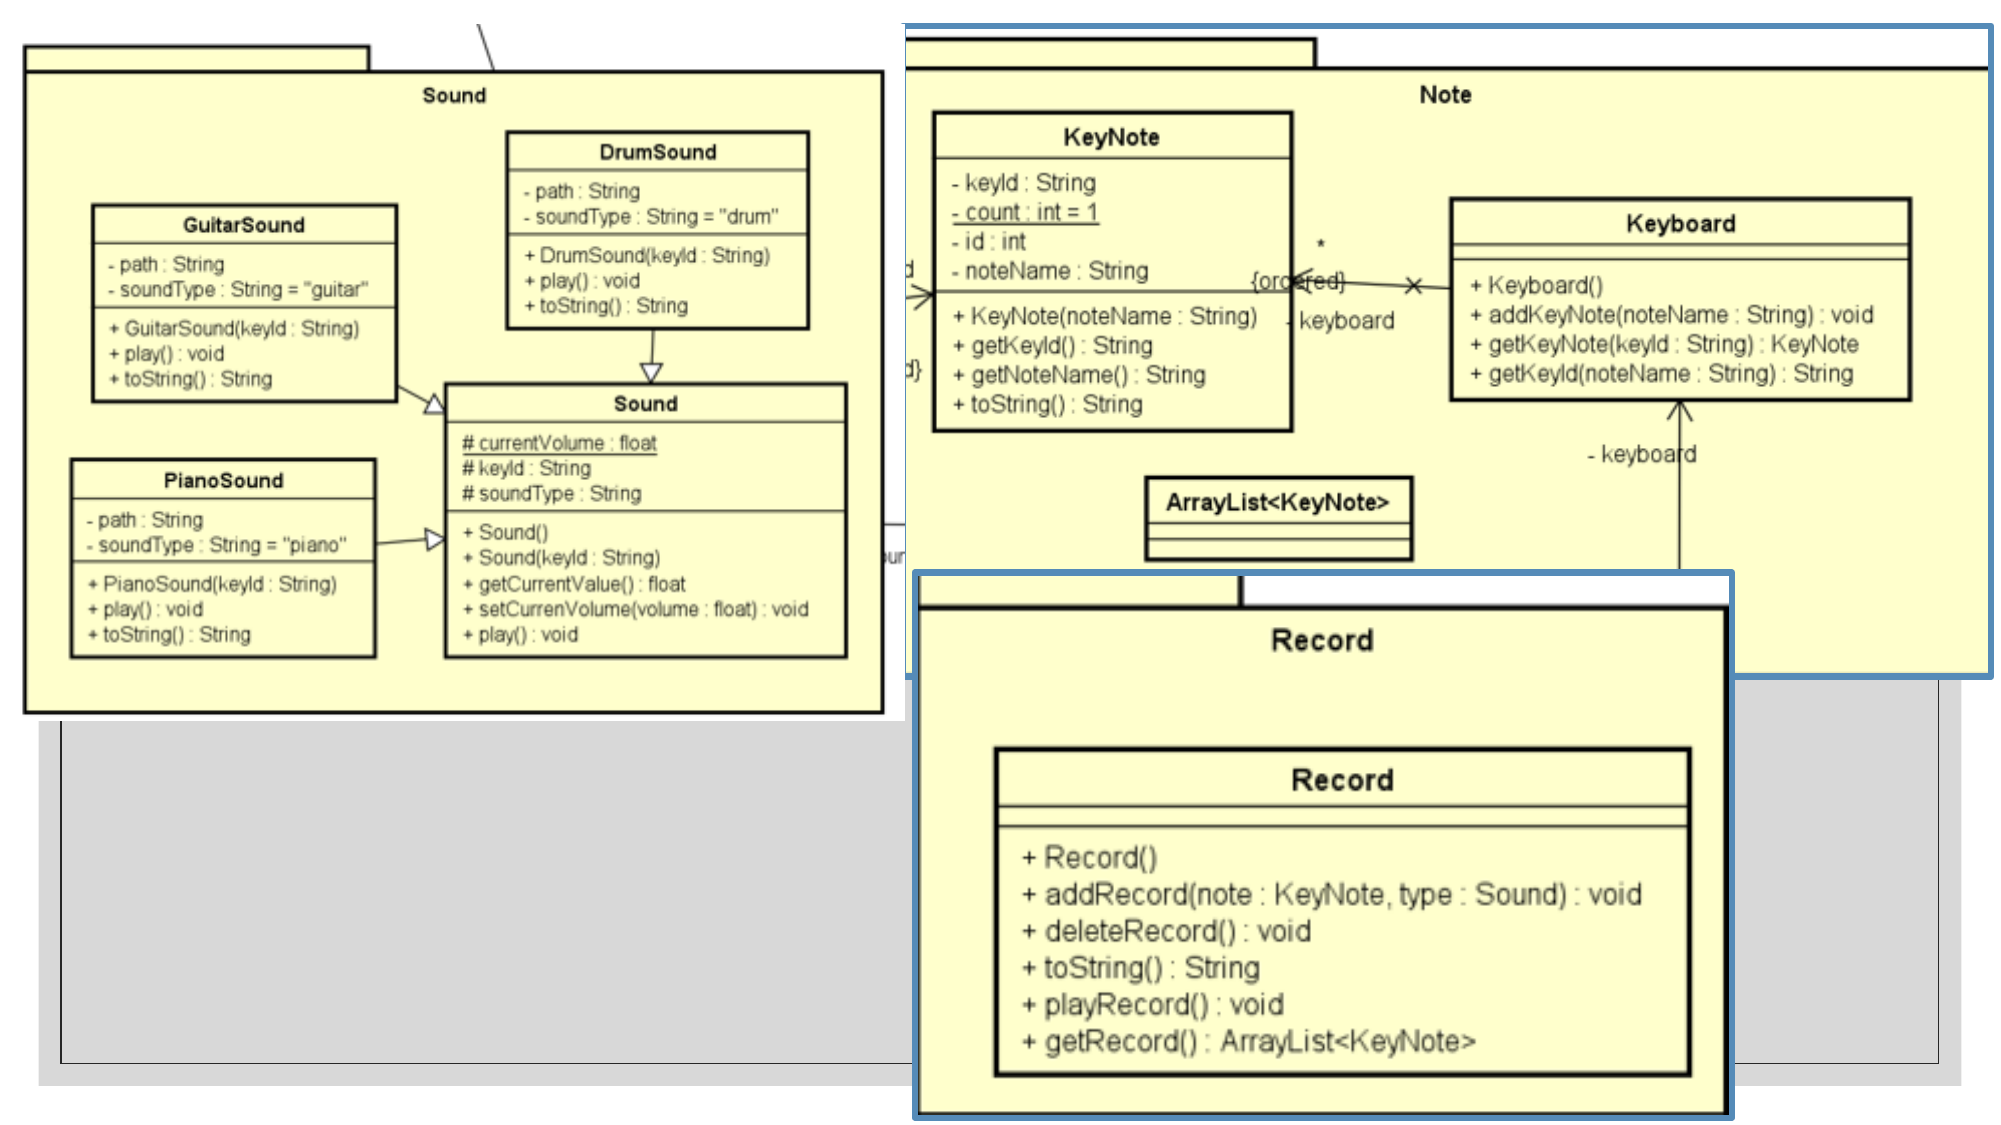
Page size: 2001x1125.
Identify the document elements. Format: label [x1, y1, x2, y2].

picture [11, 24, 905, 721]
picture [917, 575, 1729, 1115]
list [910, 28, 1989, 674]
